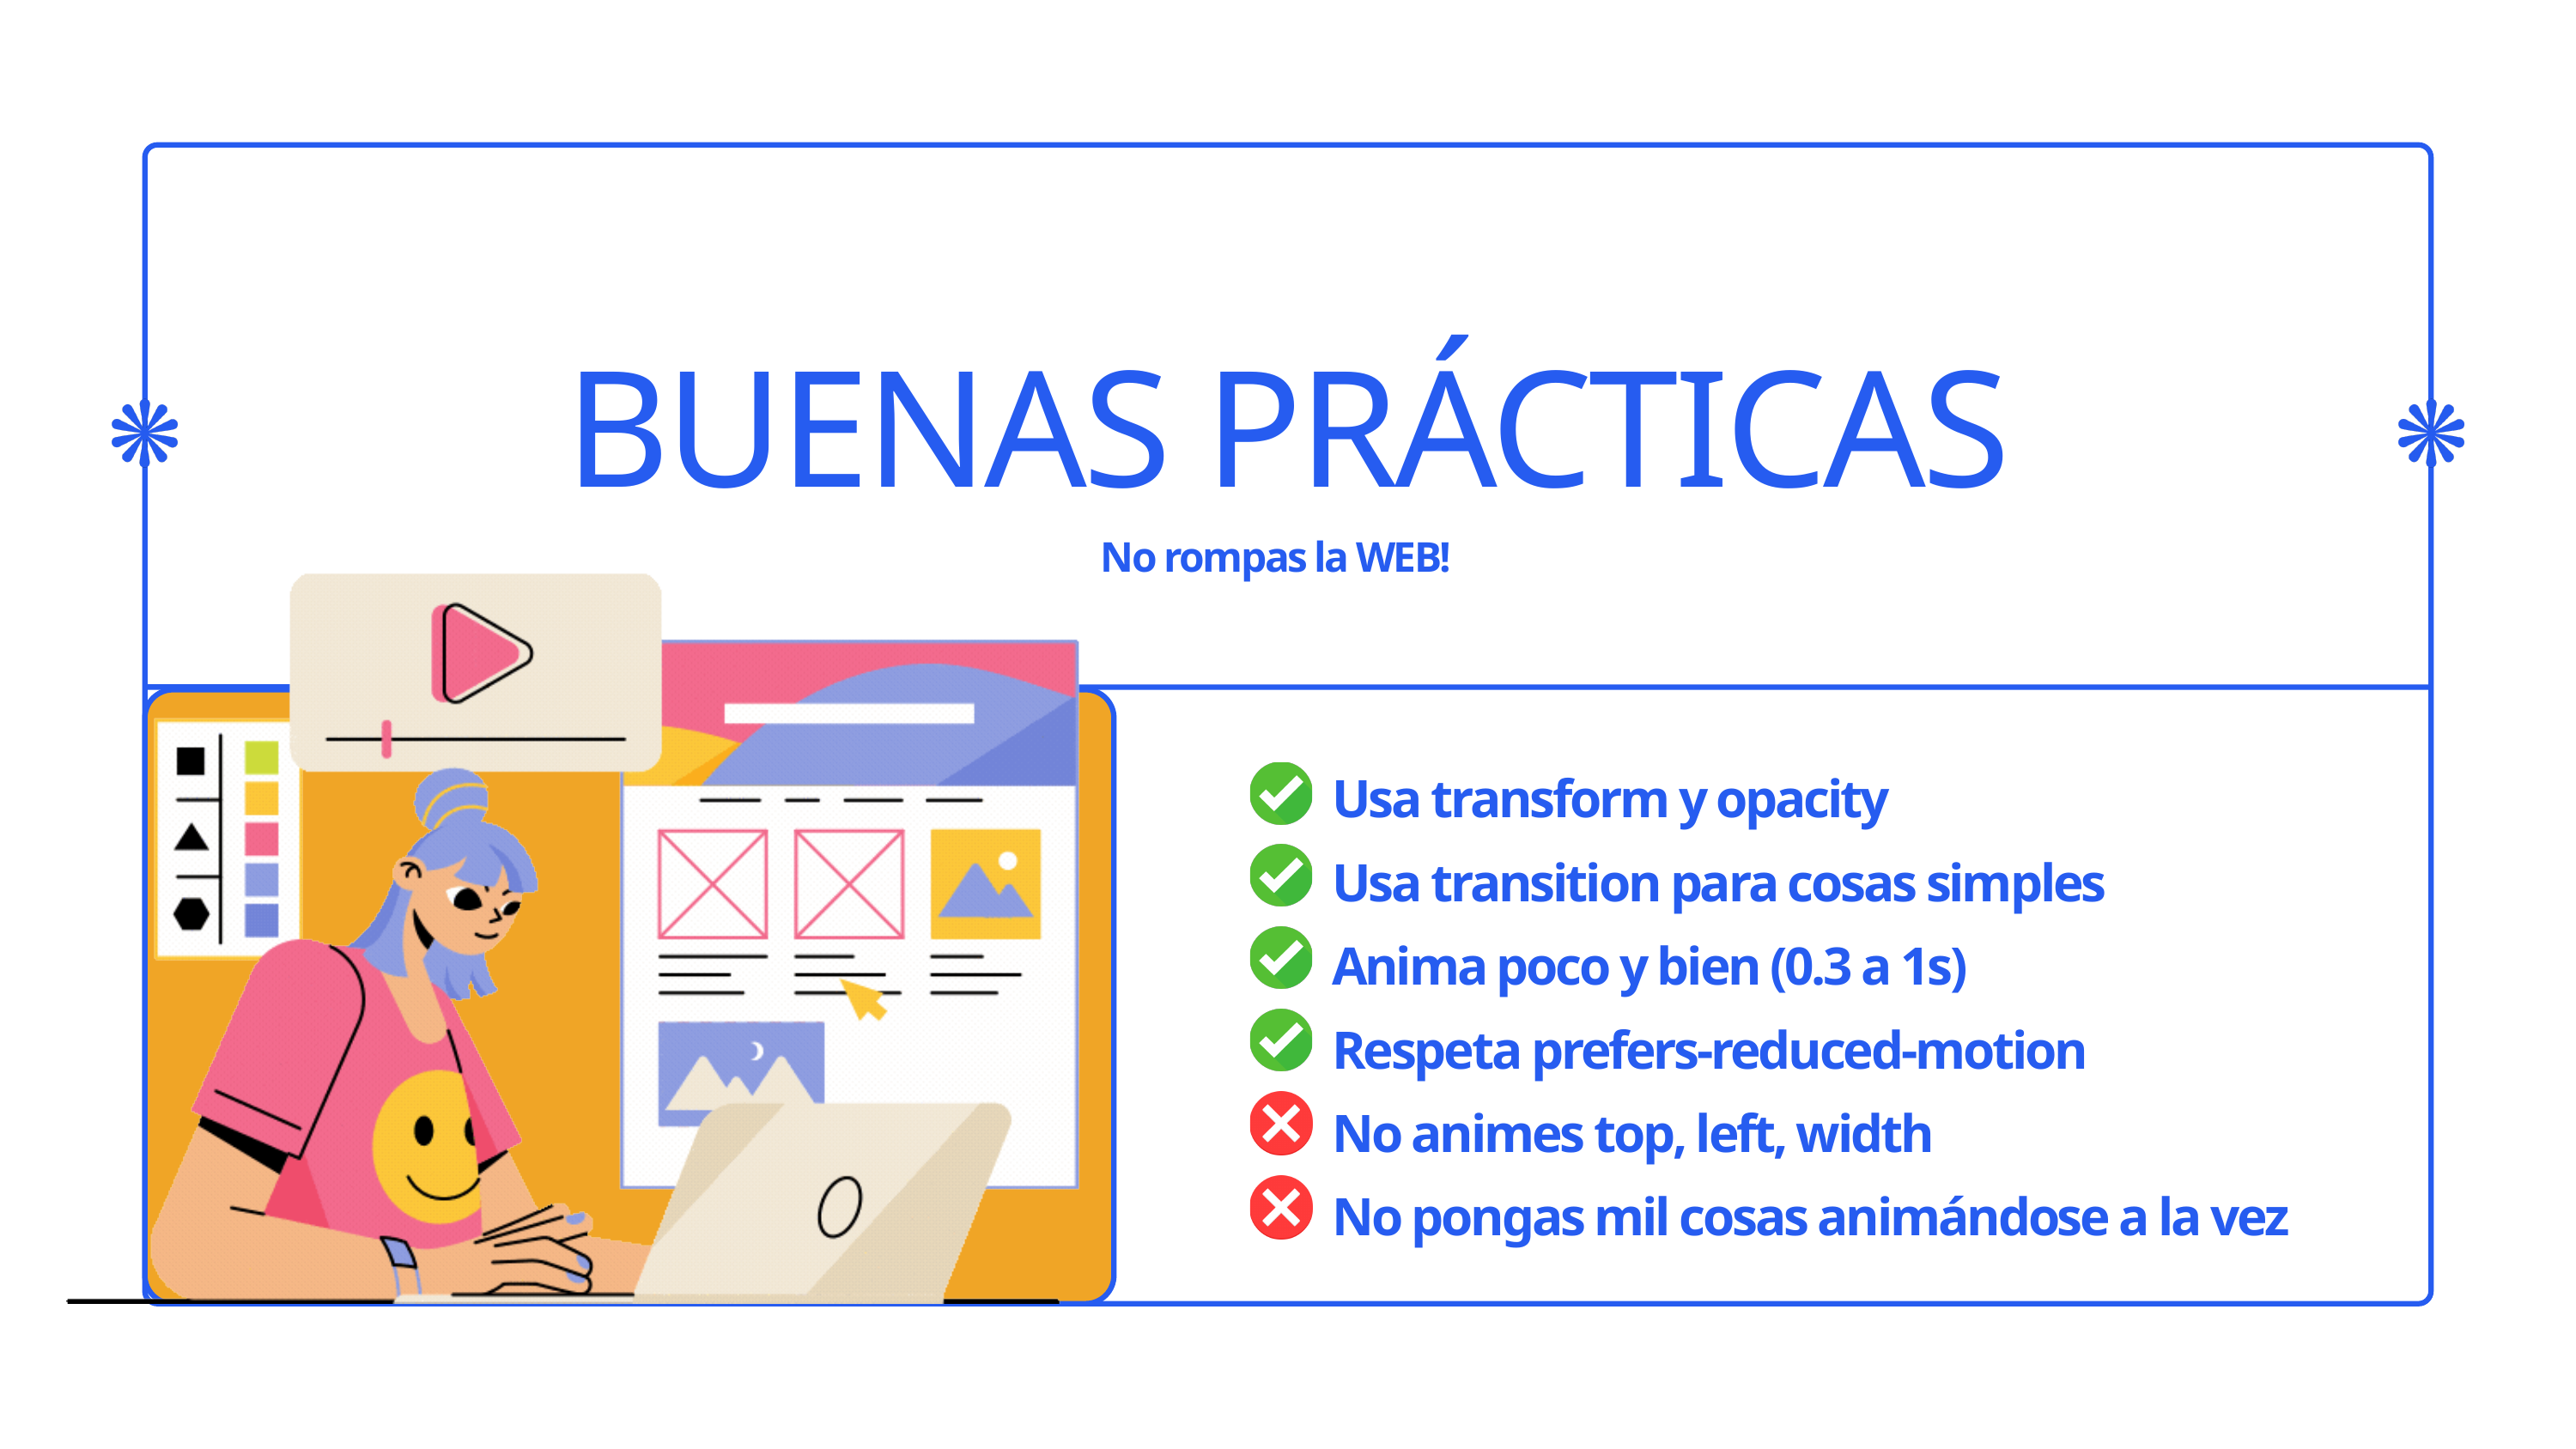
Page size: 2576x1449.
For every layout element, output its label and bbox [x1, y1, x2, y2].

text_box [144, 124, 2432, 1304]
text_box [111, 398, 139, 468]
text_box [2434, 398, 2465, 468]
text_box [1084, 670, 1115, 1304]
picture [65, 553, 1081, 1304]
